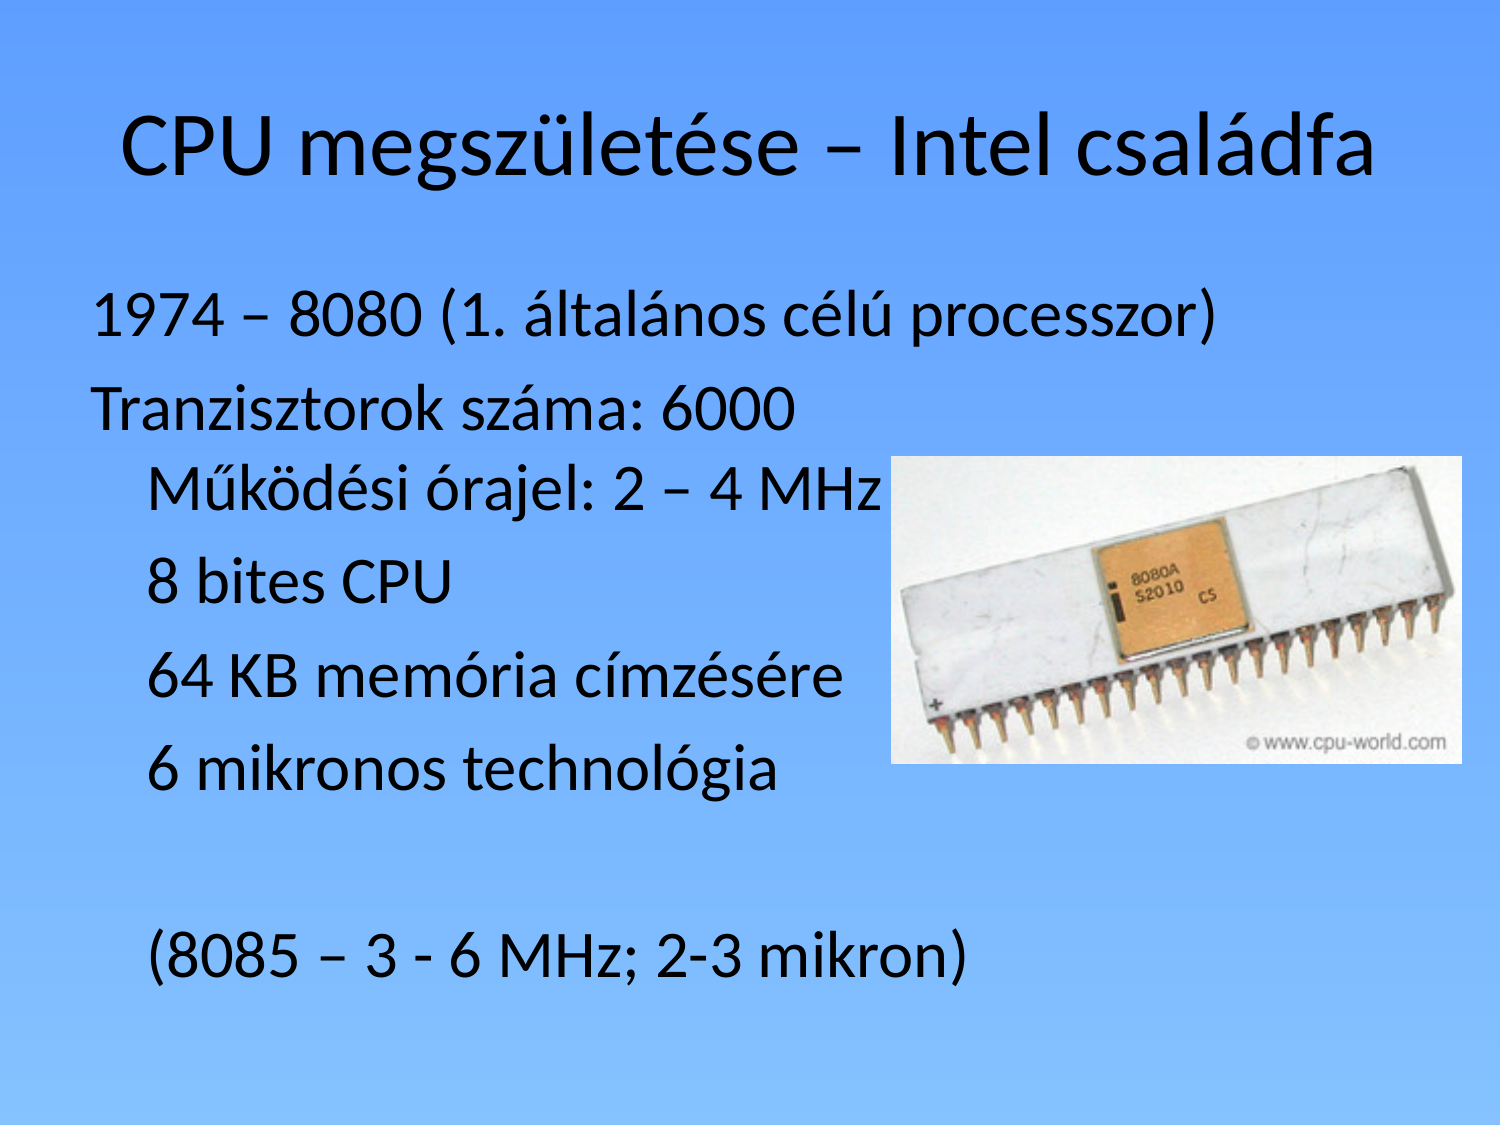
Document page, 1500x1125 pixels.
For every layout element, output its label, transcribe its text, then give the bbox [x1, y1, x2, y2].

list 1974 – 8080 (1. általános célú processzor) Tranzisztorok száma: 6000 Működési órajel: 2 – 4 MHz 8 bites CPU 64 KB memória címzésére 6 mikronos technológia (8085 – 3 - 6 MHz; 2-3 mikron) [75, 262, 1425, 1005]
picture [891, 455, 1462, 764]
title CPU megszületése – Intel családfa [75, 45, 1425, 233]
